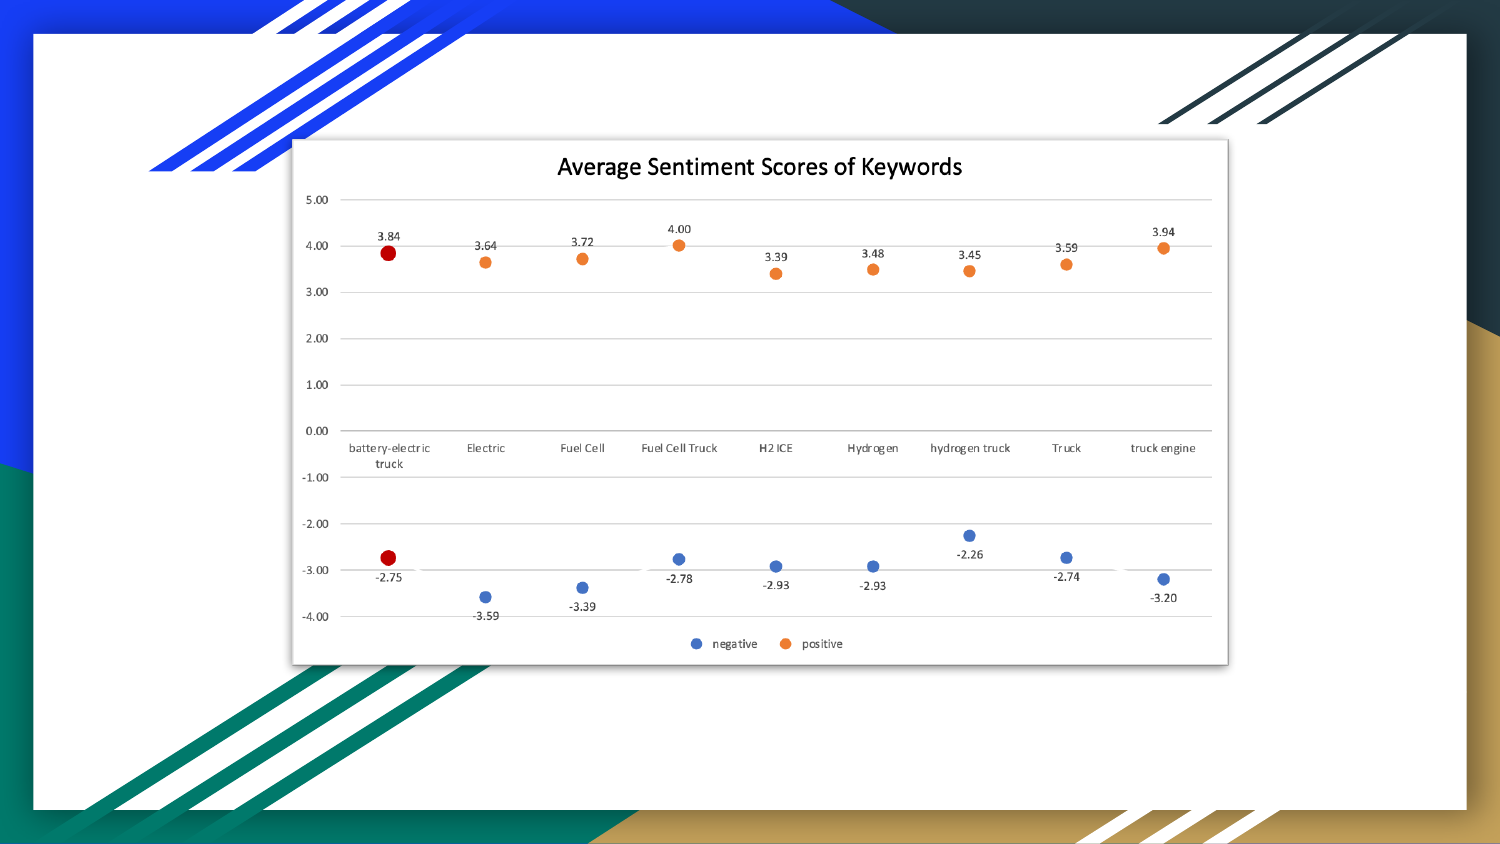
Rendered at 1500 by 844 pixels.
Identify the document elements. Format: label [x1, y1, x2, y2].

picture [291, 137, 1229, 667]
